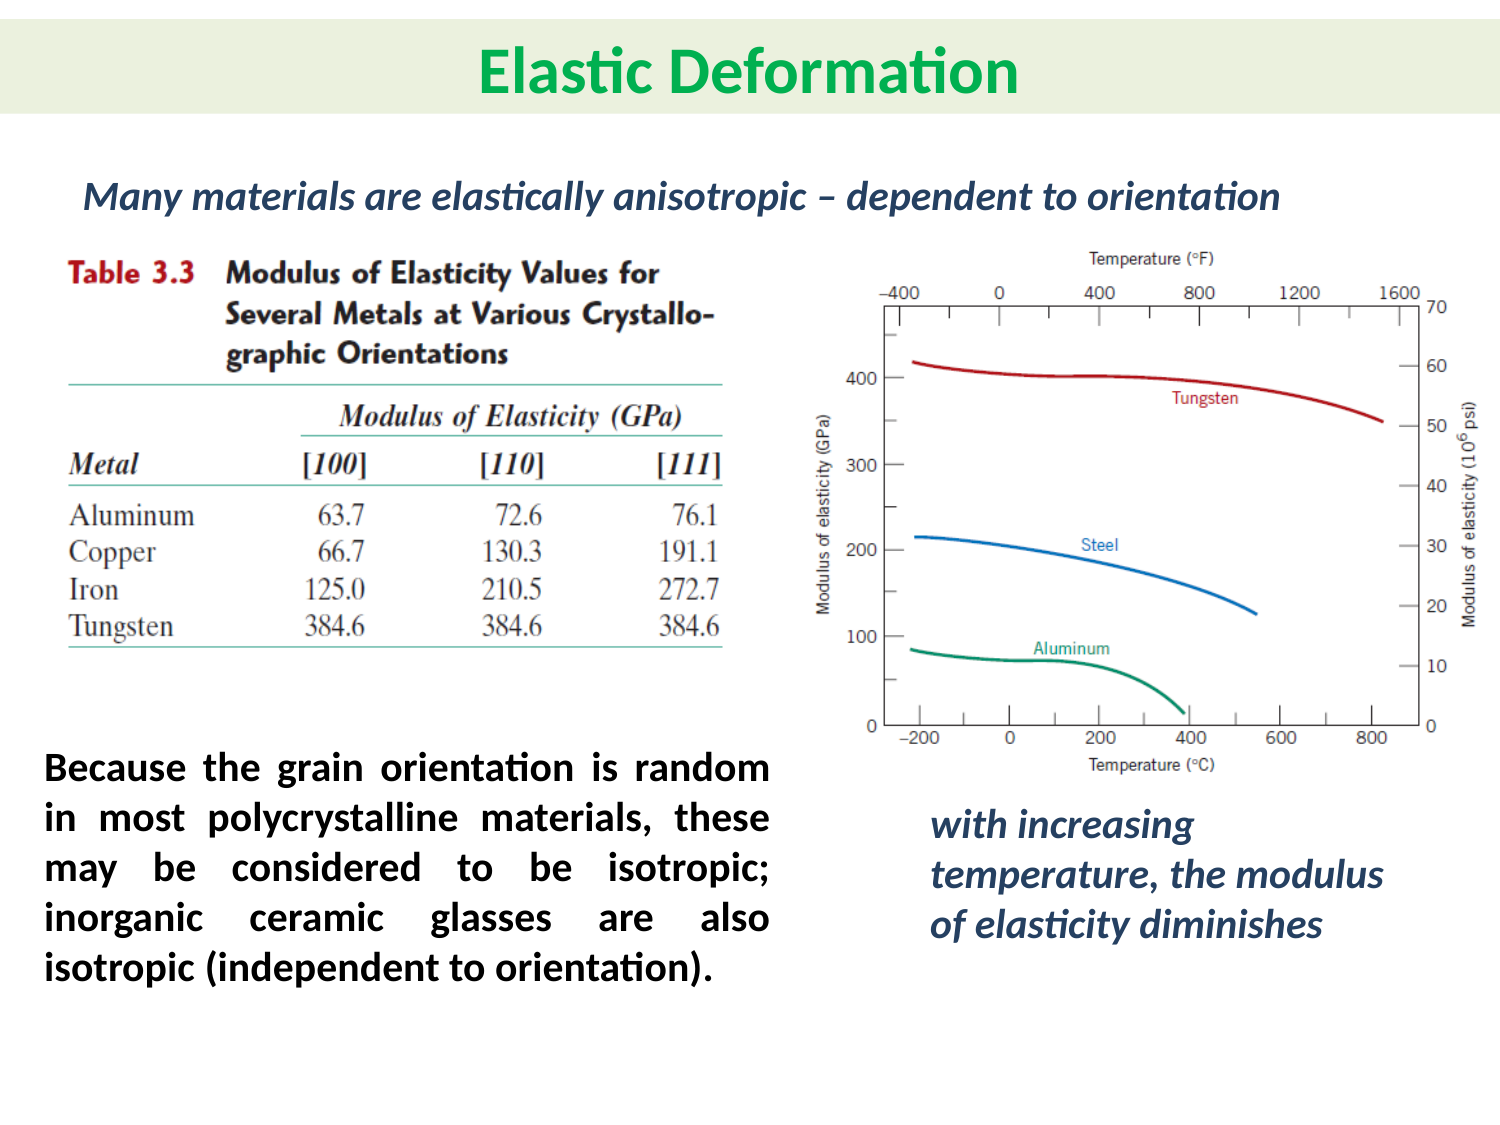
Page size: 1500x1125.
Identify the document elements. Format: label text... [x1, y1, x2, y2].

text_box Elastic Deformation [0, 19, 1500, 114]
text_box with increasing temperature, the modulus of elasticity diminishes [915, 799, 1412, 954]
text_box Many materials are elastically anisotropic – dependent to orientation [67, 160, 1297, 226]
text_box Because the grain orientation is random in most polycrystalline materials, these may be considered to be isotropic; inorganic ceramic glasses are also isotropic (independent to orientation). [29, 731, 786, 997]
picture [5, 240, 1500, 790]
